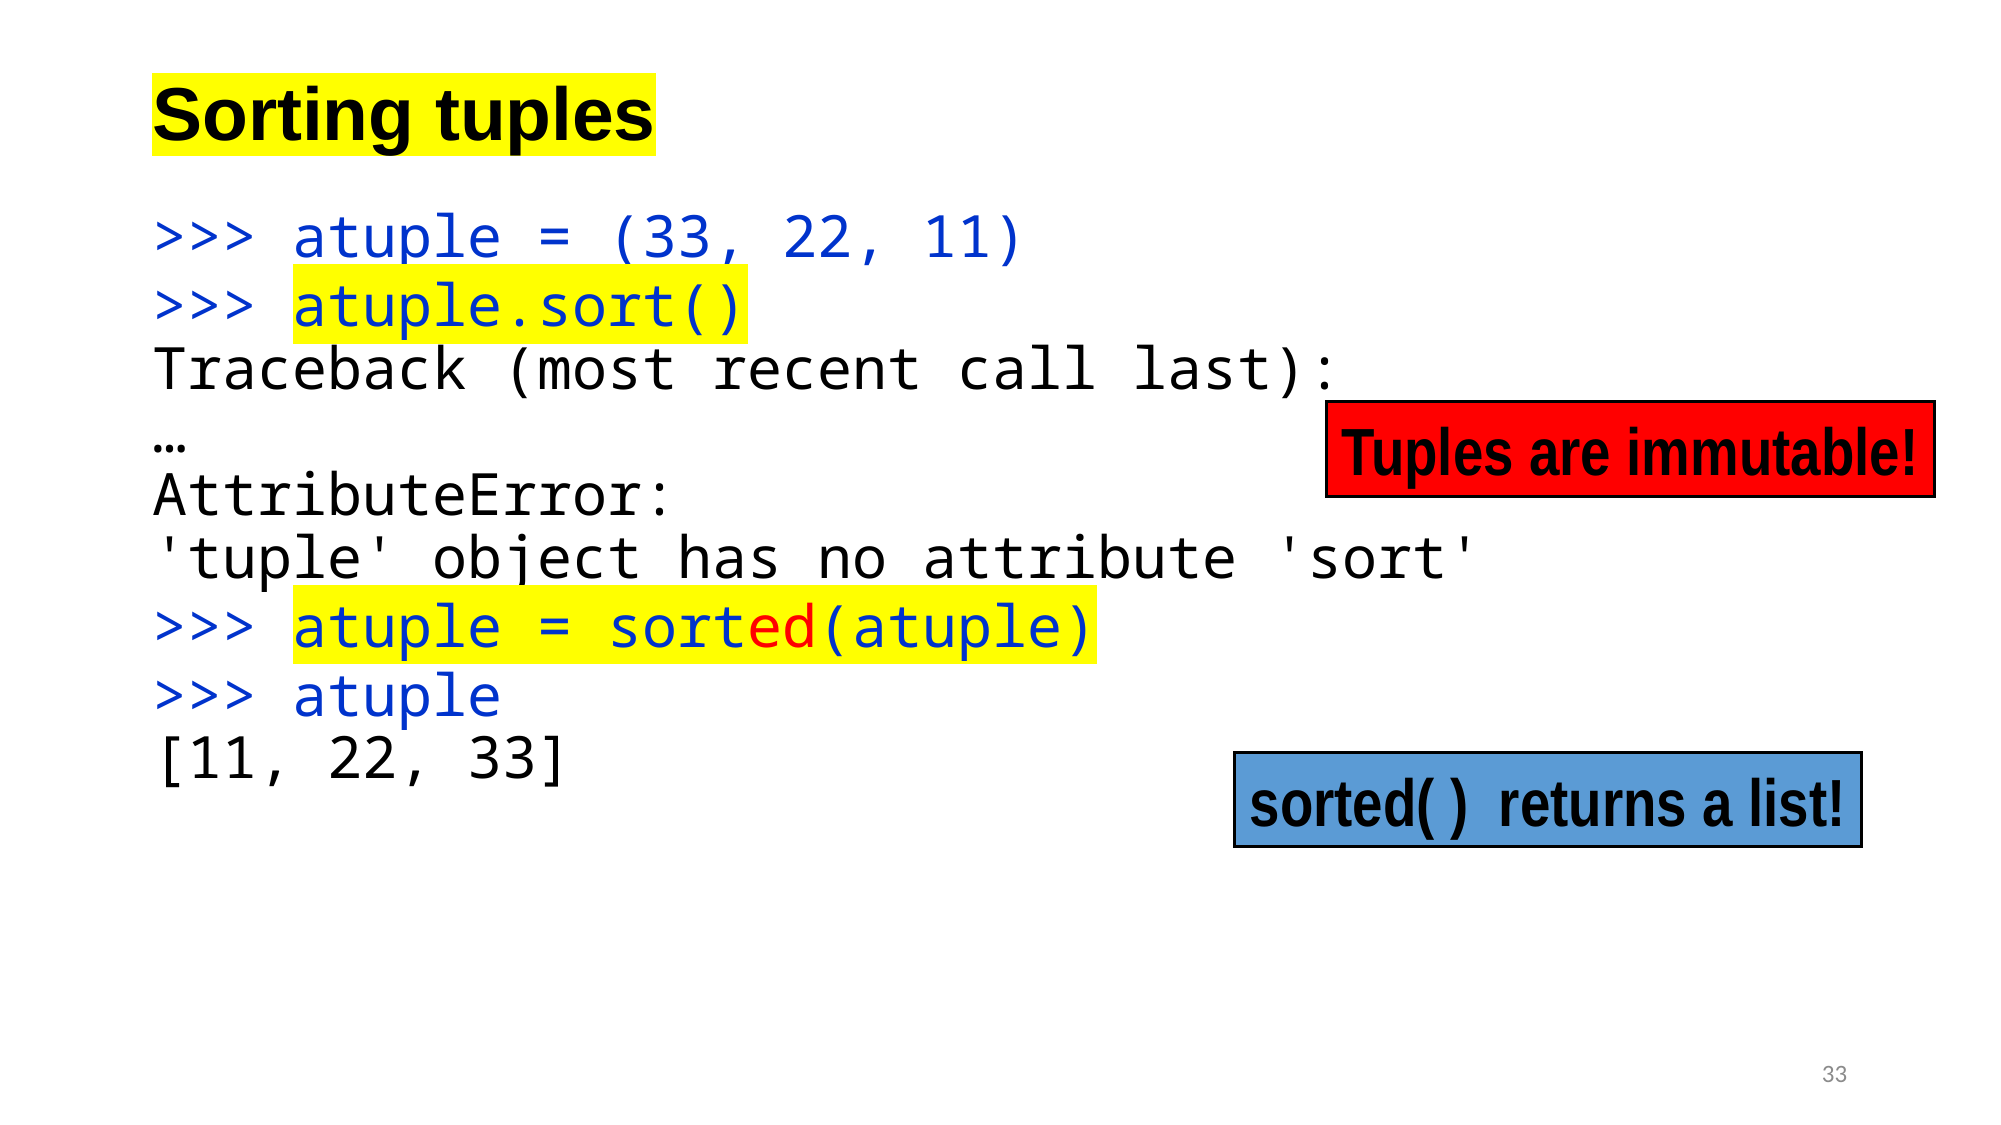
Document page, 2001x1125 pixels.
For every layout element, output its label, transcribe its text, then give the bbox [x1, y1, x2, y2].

slide_number 33 [1412, 1042, 1863, 1103]
list >>> atuple = (33, 22, 11) >>> atuple.sort() Traceback (most recent call last): … AttributeError: 'tuple' object has no attribute 'sort' >>> atuple = sorted(atuple) >>> atuple [11, 22, 33] [137, 200, 1863, 1014]
text_box sorted( ) returns a list! [1234, 752, 1862, 847]
text_box Tuples are immutable! [1326, 401, 1935, 497]
title Sorting tuples [137, 59, 1863, 173]
